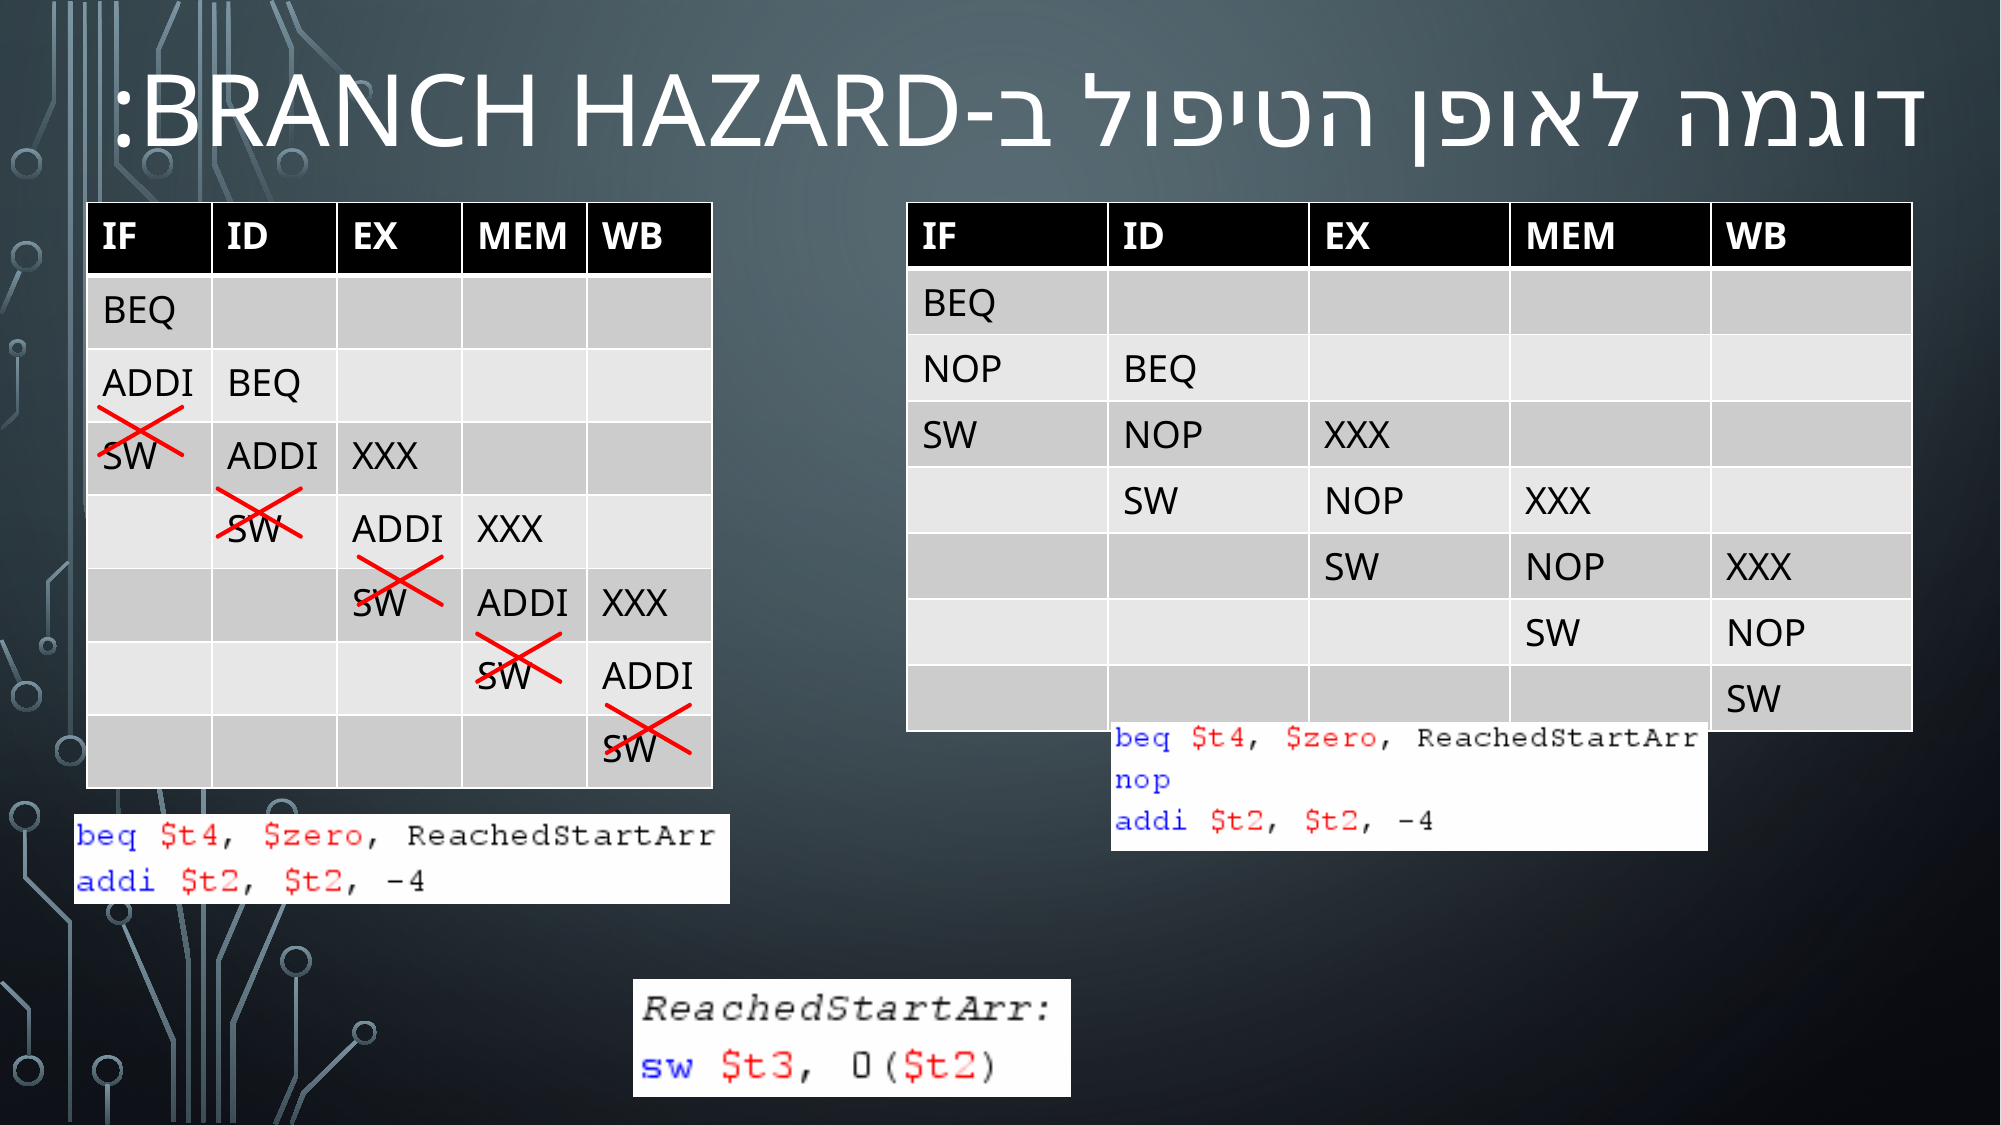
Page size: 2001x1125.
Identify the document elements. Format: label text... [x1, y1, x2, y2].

table_cell SW [588, 716, 711, 787]
table_header MEM [463, 203, 586, 273]
table_cell [588, 278, 711, 348]
picture [1111, 722, 1709, 852]
table_header WB [1712, 203, 1911, 266]
table_header ID [1109, 203, 1308, 266]
table_cell [1511, 271, 1710, 334]
table_cell ADDI [588, 643, 711, 714]
table_cell [1511, 335, 1710, 400]
table_header MEM [1511, 203, 1710, 266]
table_cell XXX [338, 423, 461, 494]
table_cell [213, 278, 336, 348]
table_cell [1310, 600, 1509, 664]
table_cell XXX [588, 569, 711, 641]
table_header WB [588, 203, 711, 273]
table_header IF [908, 203, 1107, 266]
table_cell SW [1310, 534, 1509, 598]
table_cell [1310, 666, 1509, 722]
table_cell [338, 278, 461, 348]
table_cell [908, 534, 1107, 598]
table_cell SW [1511, 600, 1710, 664]
table_cell [463, 716, 586, 787]
table_cell SW [463, 643, 586, 714]
text_box [475, 631, 563, 684]
table_cell [338, 643, 461, 714]
table_header IF [88, 203, 211, 273]
table_cell [1109, 271, 1308, 334]
table_cell [88, 569, 211, 641]
table_cell [213, 716, 336, 787]
picture [633, 978, 1071, 1097]
table_cell [1712, 468, 1911, 532]
table_cell XXX [463, 496, 586, 568]
table_cell [908, 468, 1107, 532]
table_cell [88, 716, 211, 787]
table_cell BEQ [213, 350, 336, 421]
table_cell [1511, 666, 1710, 730]
table_cell [1109, 666, 1308, 730]
table_cell ADDI [463, 569, 586, 641]
table_cell SW [908, 402, 1107, 466]
table_cell NOP [1511, 534, 1710, 598]
table_header ID [213, 203, 336, 273]
table_cell XXX [1310, 402, 1509, 466]
table_cell [1109, 600, 1308, 664]
text_box [356, 554, 444, 607]
table_cell [1310, 271, 1509, 334]
text_box [604, 702, 692, 756]
table_cell [1712, 335, 1911, 400]
table_cell SW [1712, 666, 1911, 730]
table_cell [1712, 402, 1911, 466]
table_cell XXX [1511, 468, 1710, 532]
table_cell NOP [1310, 468, 1509, 532]
table_cell [908, 600, 1107, 664]
table_cell [463, 423, 586, 494]
table_cell [1109, 534, 1308, 598]
table_cell ADDI [88, 350, 211, 421]
picture [74, 814, 730, 904]
table_cell NOP [1109, 402, 1308, 466]
table_cell NOP [1712, 600, 1911, 664]
table_cell [338, 716, 461, 787]
table_cell [588, 350, 711, 421]
table_cell BEQ [1109, 335, 1308, 400]
table_header EX [1310, 203, 1509, 266]
table_cell [1310, 335, 1509, 400]
table_cell [338, 350, 461, 421]
table_cell [463, 278, 586, 348]
table_cell SW [88, 423, 211, 494]
table_cell ADDI [338, 496, 461, 568]
table_cell [213, 569, 336, 641]
title דוגמה לאופן הטיפול ב-branch hazard: [55, 28, 1945, 176]
table_cell [1712, 271, 1911, 334]
table_cell SW [213, 496, 336, 568]
table_cell BEQ [908, 271, 1107, 334]
table_cell NOP [908, 335, 1107, 400]
table_cell [588, 496, 711, 568]
table_cell SW [338, 569, 461, 641]
table_cell [463, 350, 586, 421]
table_header EX [338, 203, 461, 273]
table_cell XXX [1712, 534, 1911, 598]
table_cell [88, 643, 211, 714]
table_cell [1511, 402, 1710, 466]
table_cell [908, 666, 1107, 730]
text_box [215, 486, 303, 539]
text_box [97, 404, 185, 458]
table_cell [88, 496, 211, 568]
table_cell [588, 423, 711, 494]
table_cell BEQ [88, 278, 211, 348]
table_cell [213, 643, 336, 714]
table_cell SW [1109, 468, 1308, 532]
table_cell ADDI [213, 423, 336, 494]
